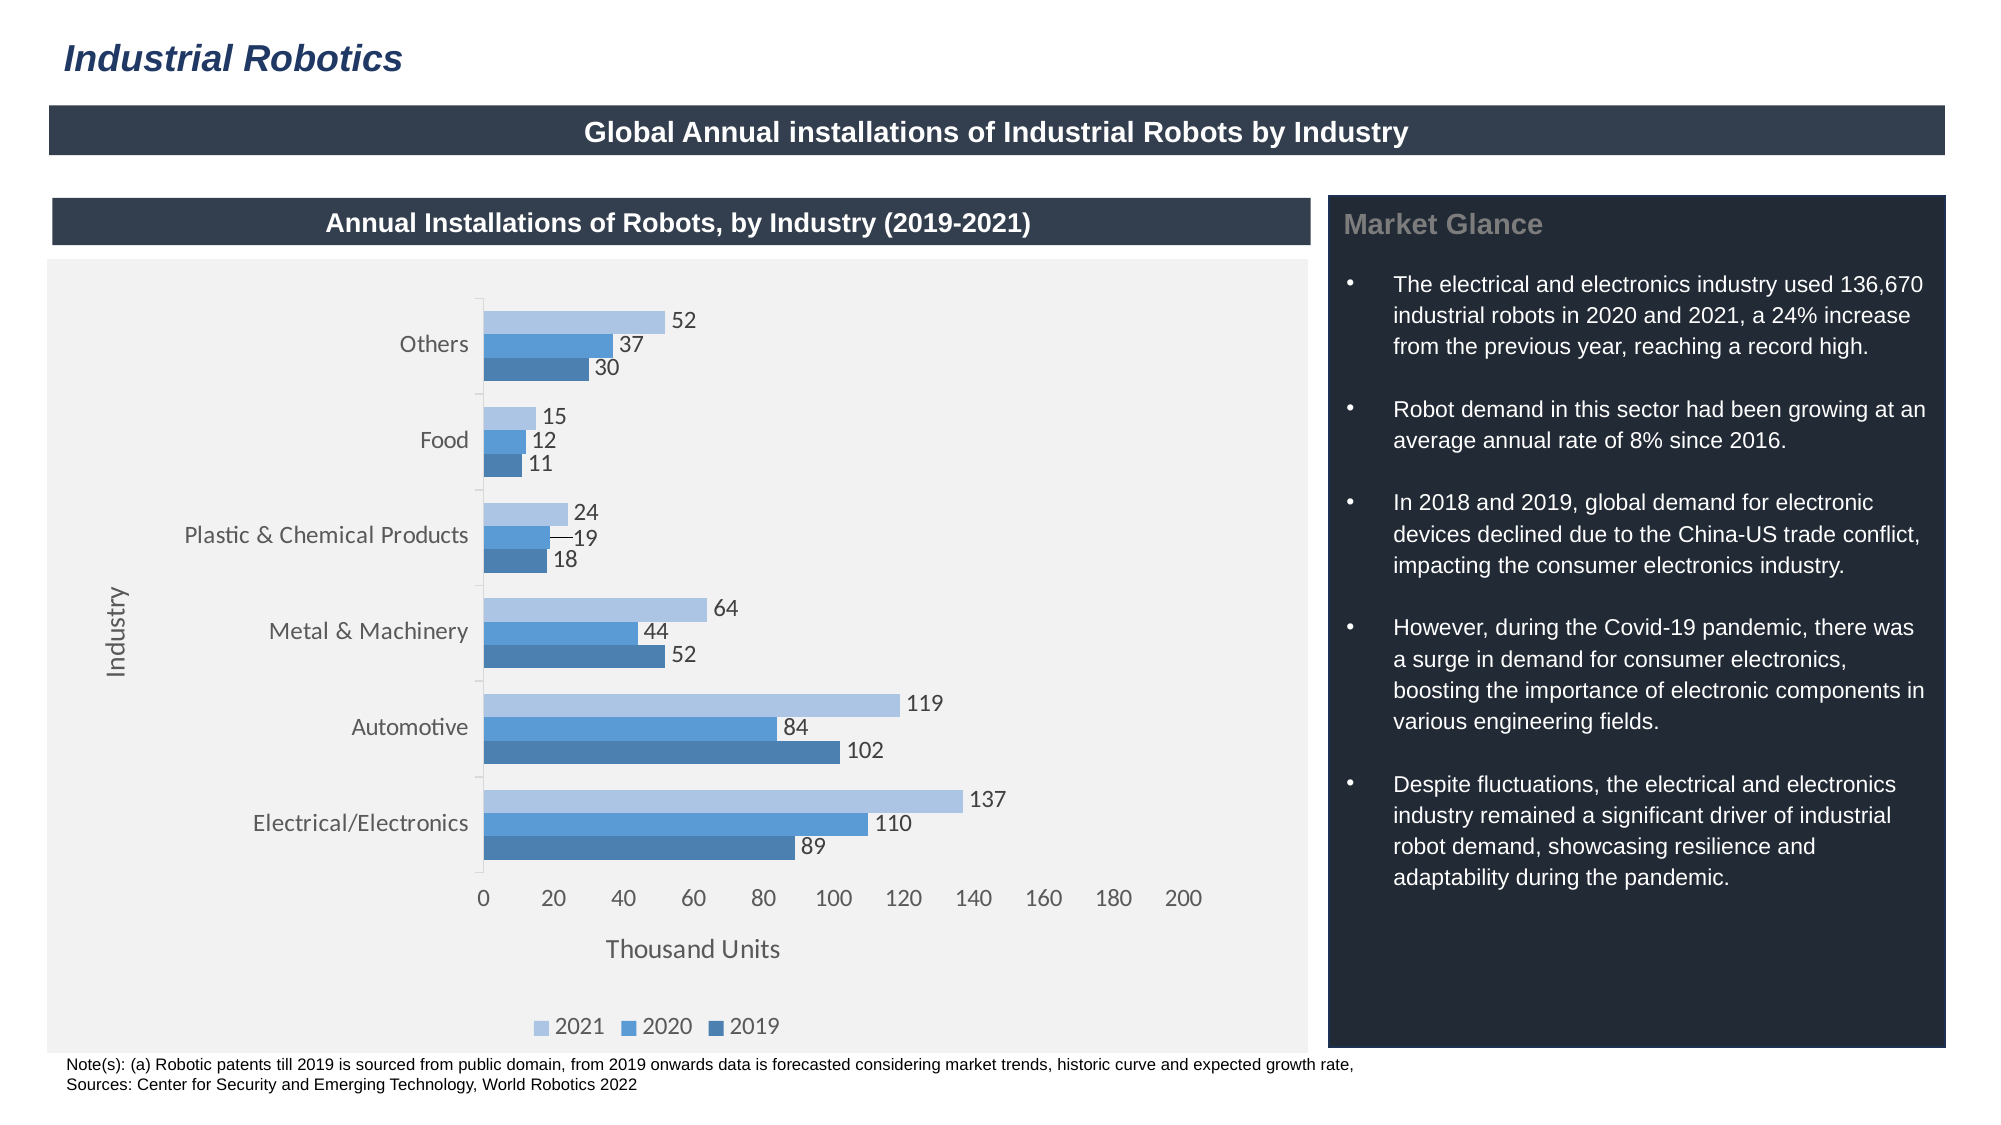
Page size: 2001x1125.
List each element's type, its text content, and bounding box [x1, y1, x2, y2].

text_box The electrical and electronics industry used 136,670 industrial robots in 2020 and 2021, a 24% increase from the previous year, reaching a record high. Robot demand in this sector had been growing at an average annual rate of 8% since 2016. In 2018 and 2019, global demand for electronic devices declined due to the China-US trade conflict, impacting the consumer electronics industry. However, during the Covid-19 pandemic, there was a surge in demand for consumer electronics, boosting the importance of electronic components in various engineering fields. Despite fluctuations, the electrical and electronics industry remained a significant driver of industrial robot demand, showcasing resilience and adaptability during the pandemic. [1331, 258, 1944, 898]
text_box Industrial Robotics [49, 26, 502, 105]
text_box [47, 259, 1308, 1053]
text_box Note(s): (a) Robotic patents till 2019 is sourced from public domain, from 2019 onwards data is forecasted considering market trends, historic curve and expected growth rate, Sources: Center for Security and Emerging Technology, World Robotics 2022 [51, 1046, 1999, 1102]
text_box Global Annual installations of Industrial Robots by Industry [49, 105, 1945, 156]
text_box Annual Installations of Robots, by Industry (2019-2021) [52, 197, 1311, 246]
chart [88, 283, 1226, 1047]
text_box Market Glance [1328, 197, 2000, 248]
text_box [1328, 248, 1946, 1046]
